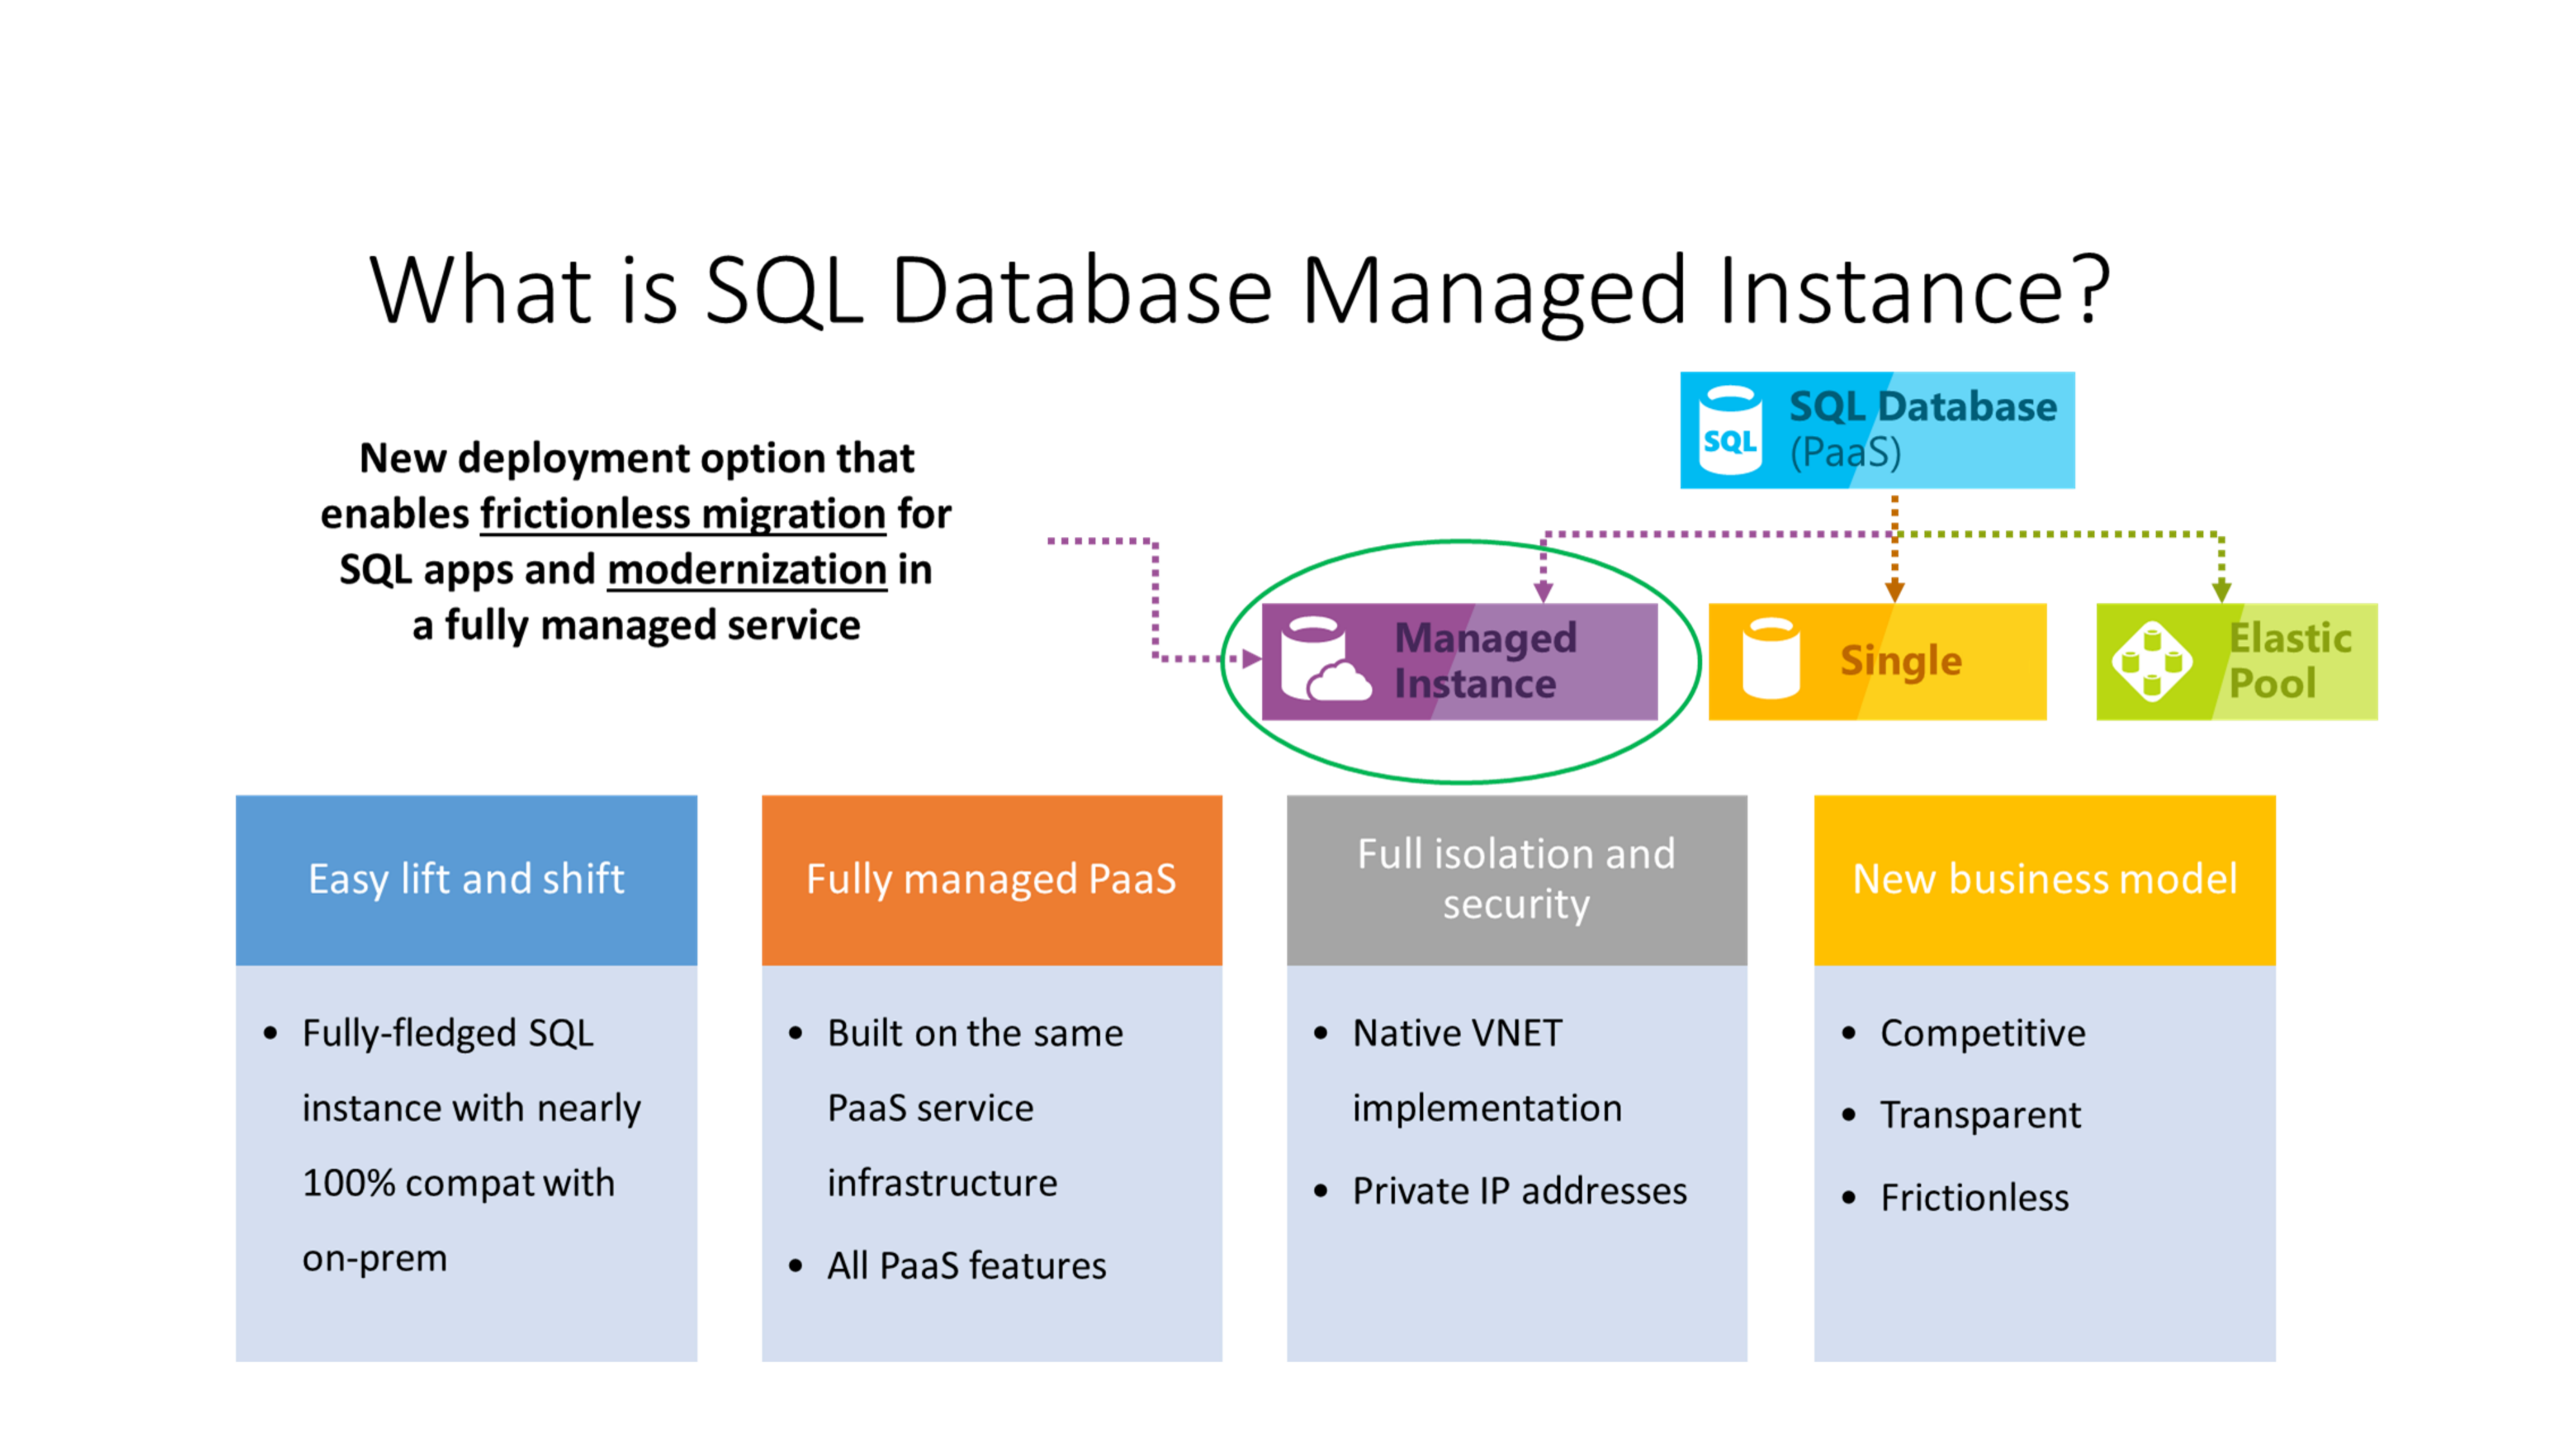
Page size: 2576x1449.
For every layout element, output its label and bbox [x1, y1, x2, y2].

picture [220, 170, 2393, 1372]
